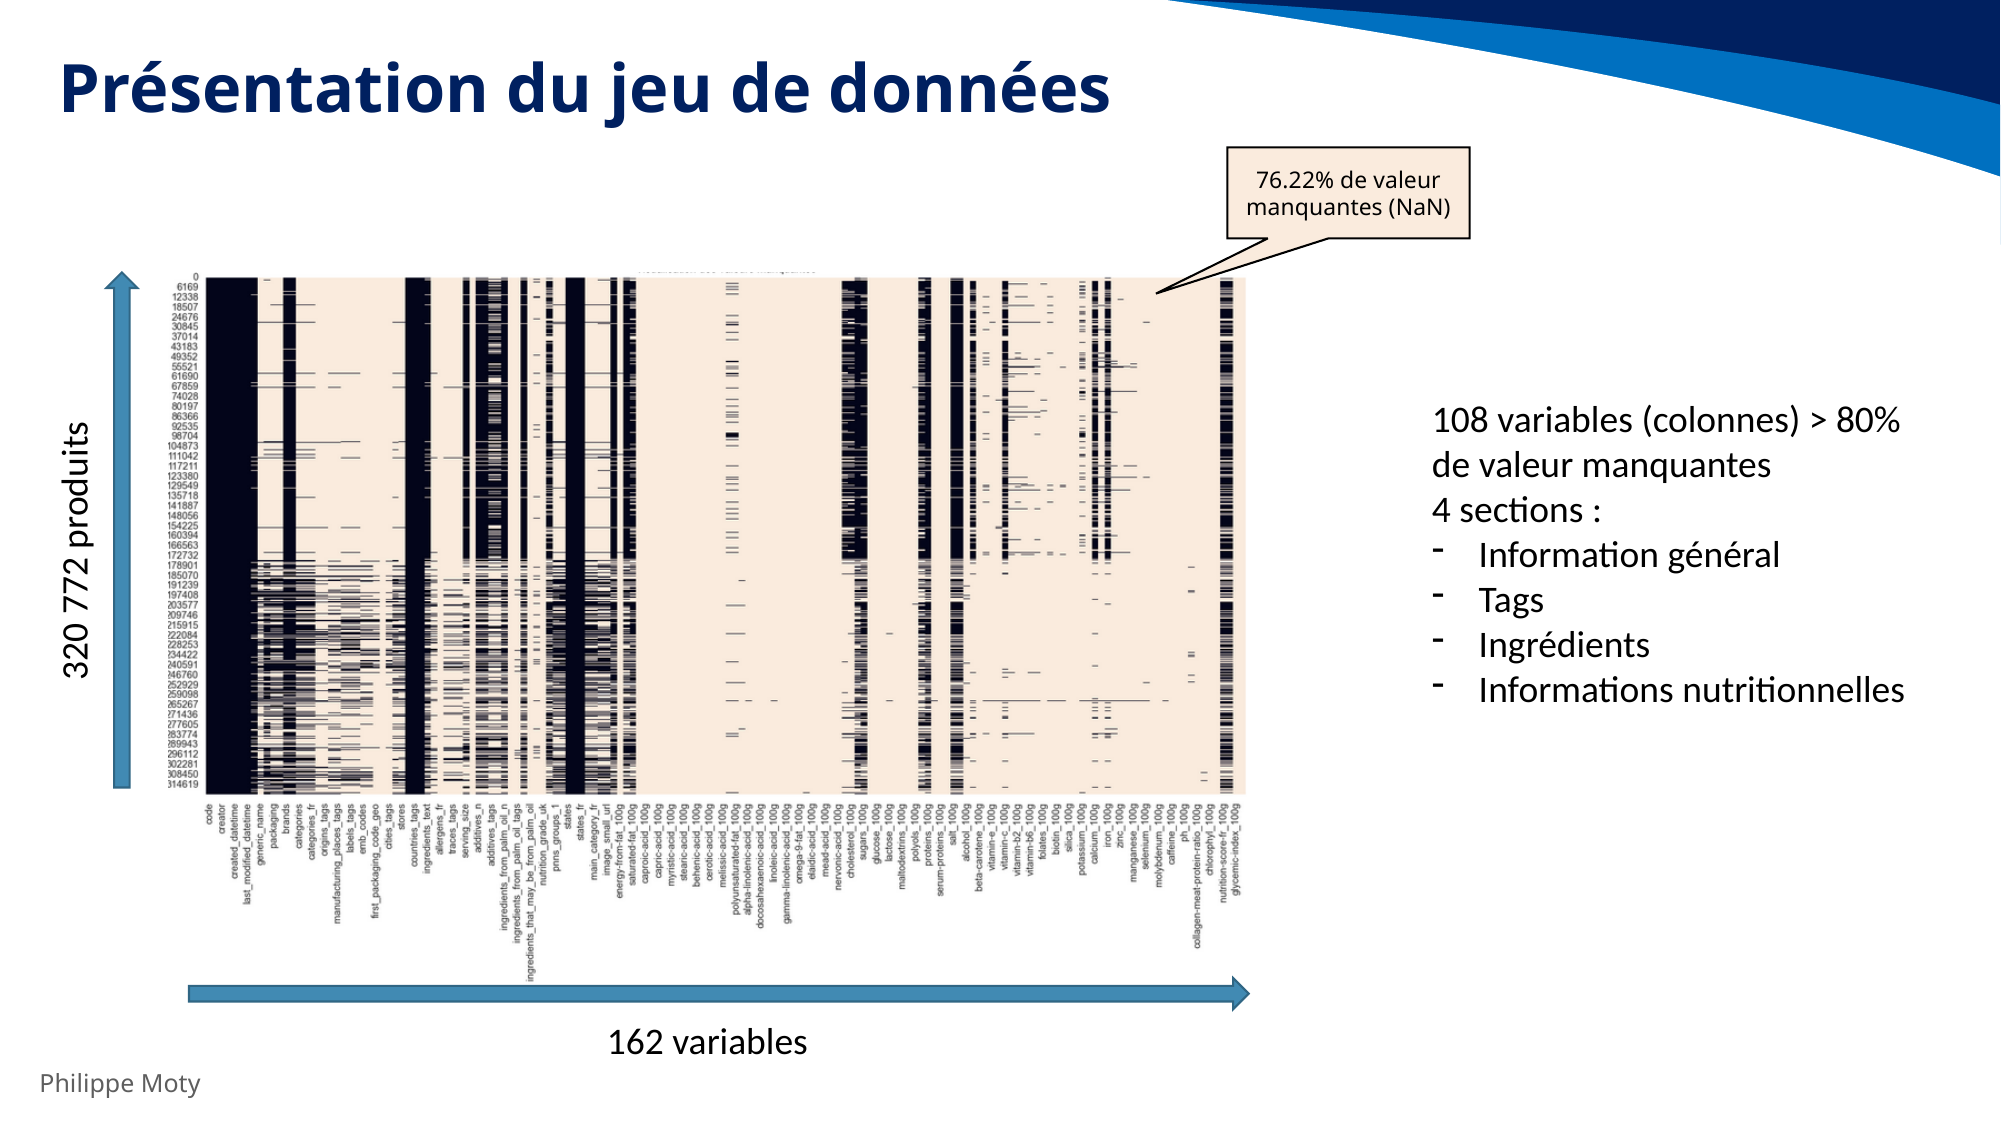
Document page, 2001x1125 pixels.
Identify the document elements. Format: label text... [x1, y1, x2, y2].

text_box 162 variables [592, 1009, 824, 1069]
text_box [187, 987, 1251, 1012]
text_box 320 772 produits [42, 406, 103, 695]
text_box 108 variables (colonnes) > 80% de valeur manquantes 4 sections : Information général Tags Ingrédients Informations nutritionnelles [1417, 387, 1925, 763]
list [168, 272, 1248, 987]
text_box 76.22% de valeur manquantes (NaN) [1197, 146, 1471, 272]
text_box [103, 270, 140, 789]
title Présentation du jeu de données [43, 47, 1863, 265]
